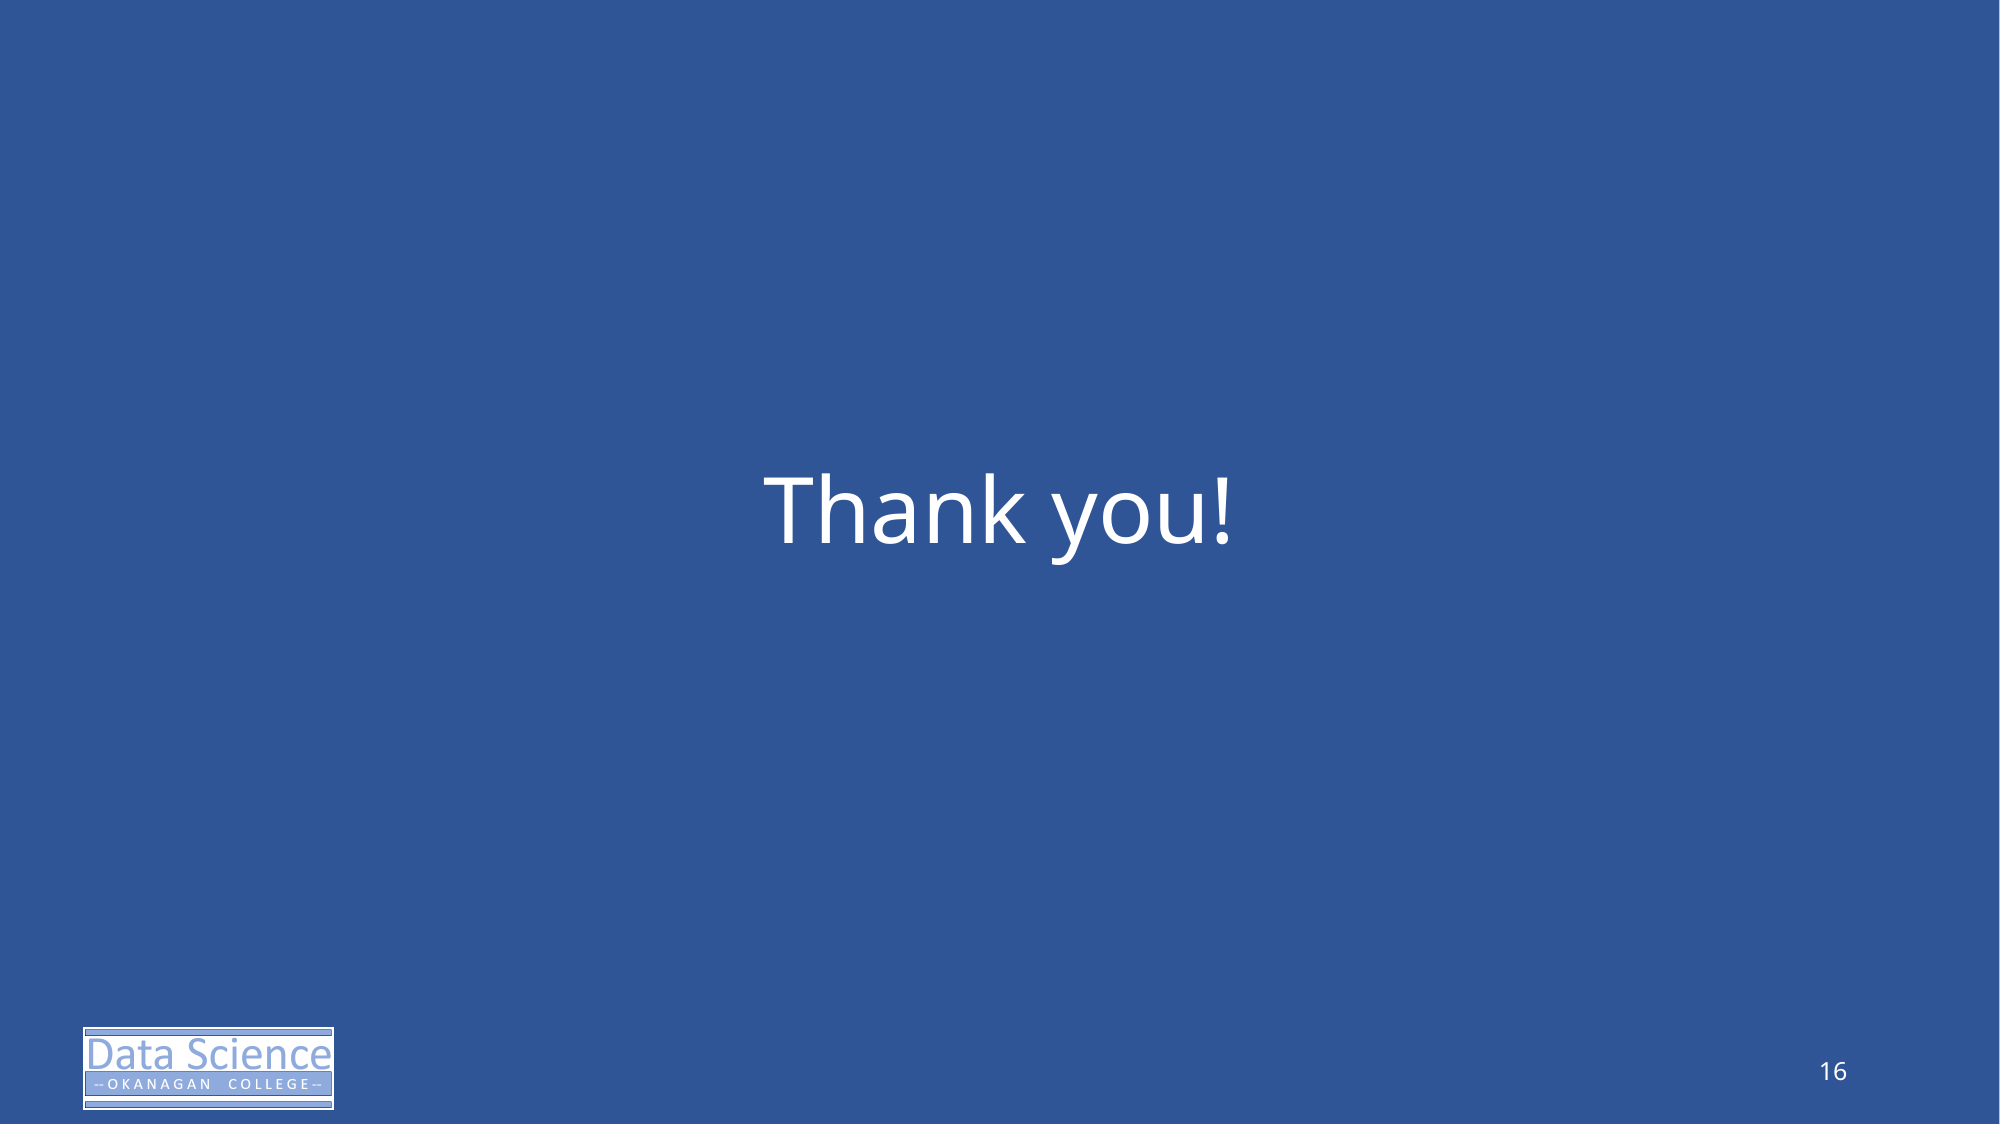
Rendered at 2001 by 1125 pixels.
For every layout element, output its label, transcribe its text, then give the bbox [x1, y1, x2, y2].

slide_number 16 [1412, 1042, 1863, 1103]
picture [83, 1027, 334, 1110]
title Thank you! [136, 391, 1862, 636]
